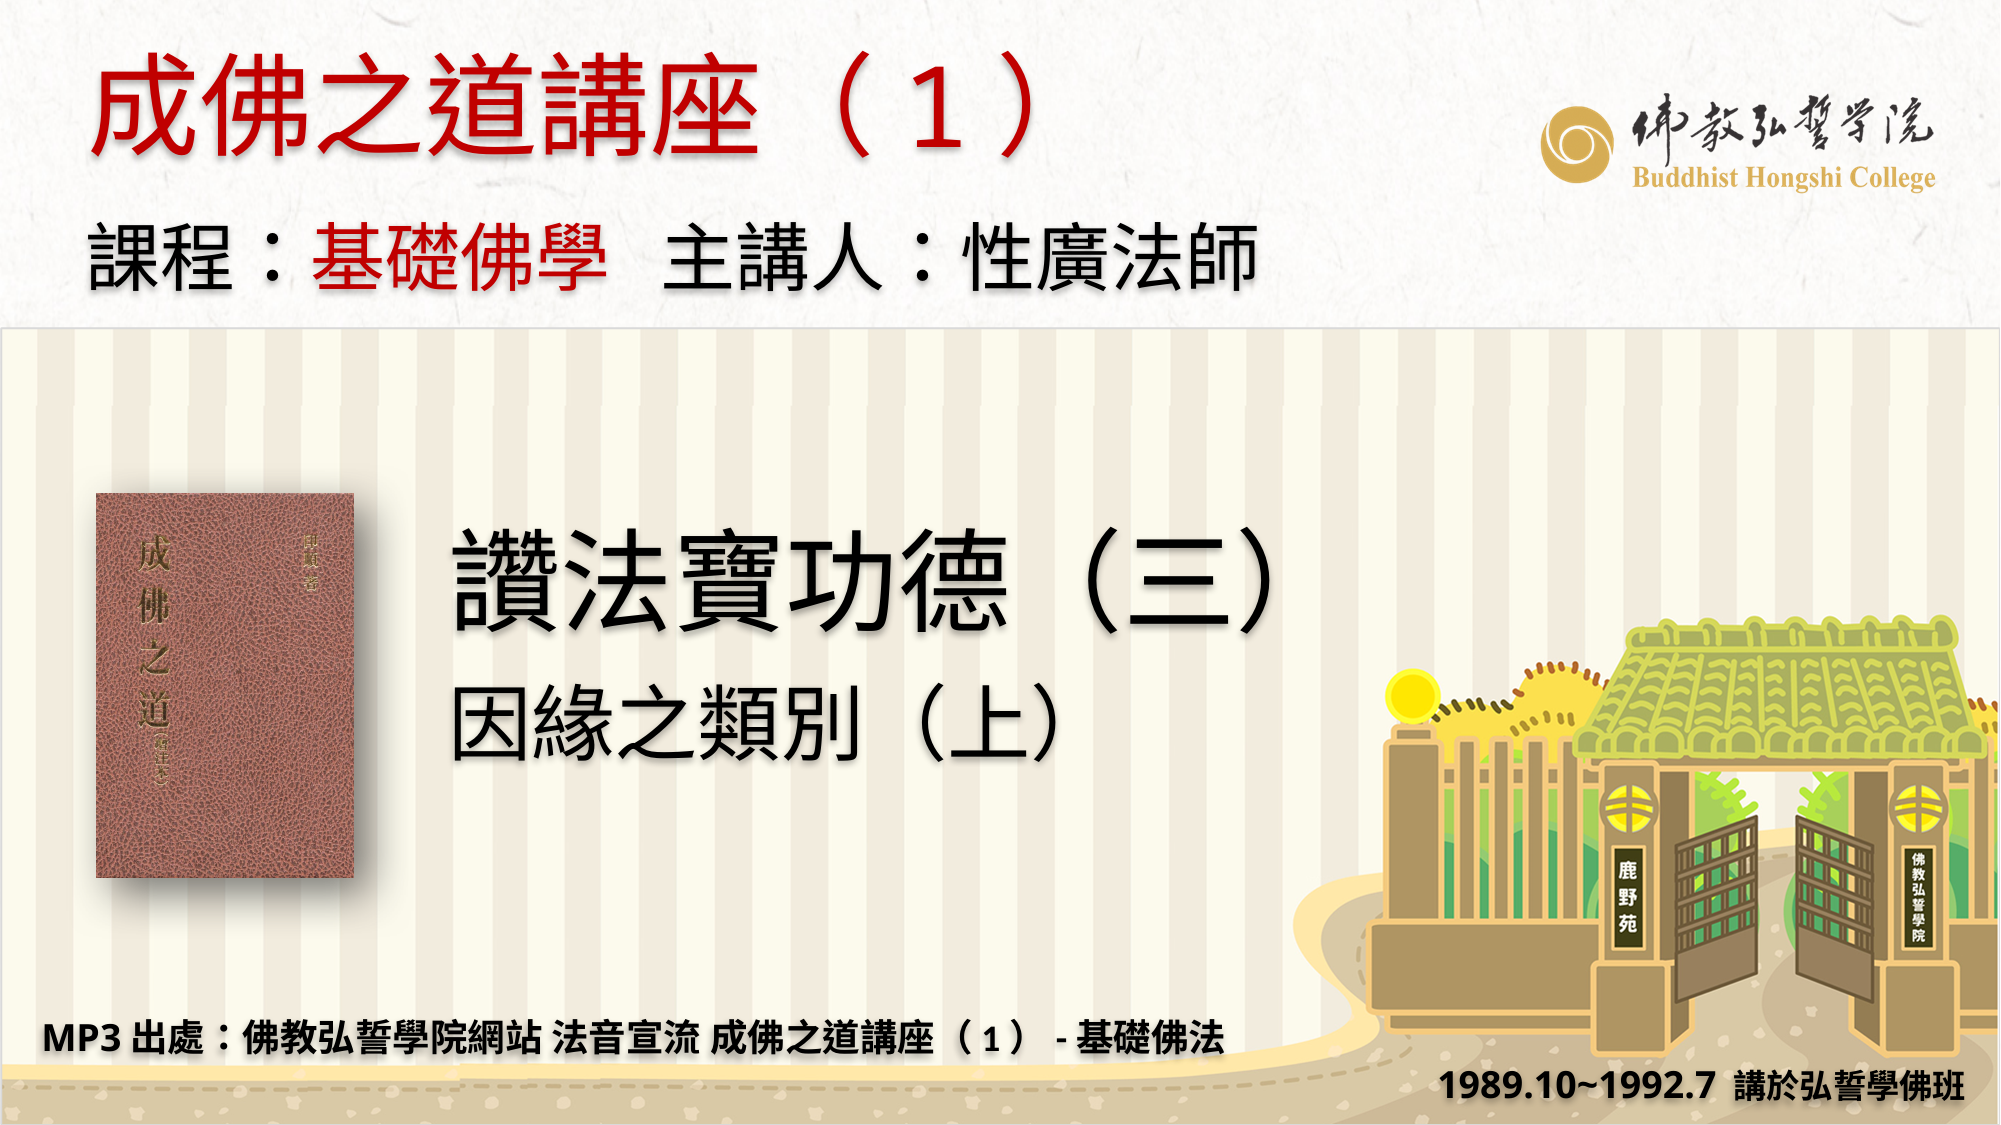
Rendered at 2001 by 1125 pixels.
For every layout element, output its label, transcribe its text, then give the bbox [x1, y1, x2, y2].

picture [0, 0, 2001, 1125]
text_box 課程：基礎佛學 主講人：性廣法師 [71, 184, 1355, 326]
title 成佛之道講座（1） [72, 0, 1539, 223]
text_box 讚法寶功德（三） 因緣之類別（上） [433, 458, 1674, 914]
text_box MP3出處：佛教弘誓學院網站 法音宣流 成佛之道講座（1）-基礎佛法 [26, 1006, 1326, 1078]
text_box 1989.10~1992.7 講於弘誓學佛班 [1390, 1053, 1982, 1125]
